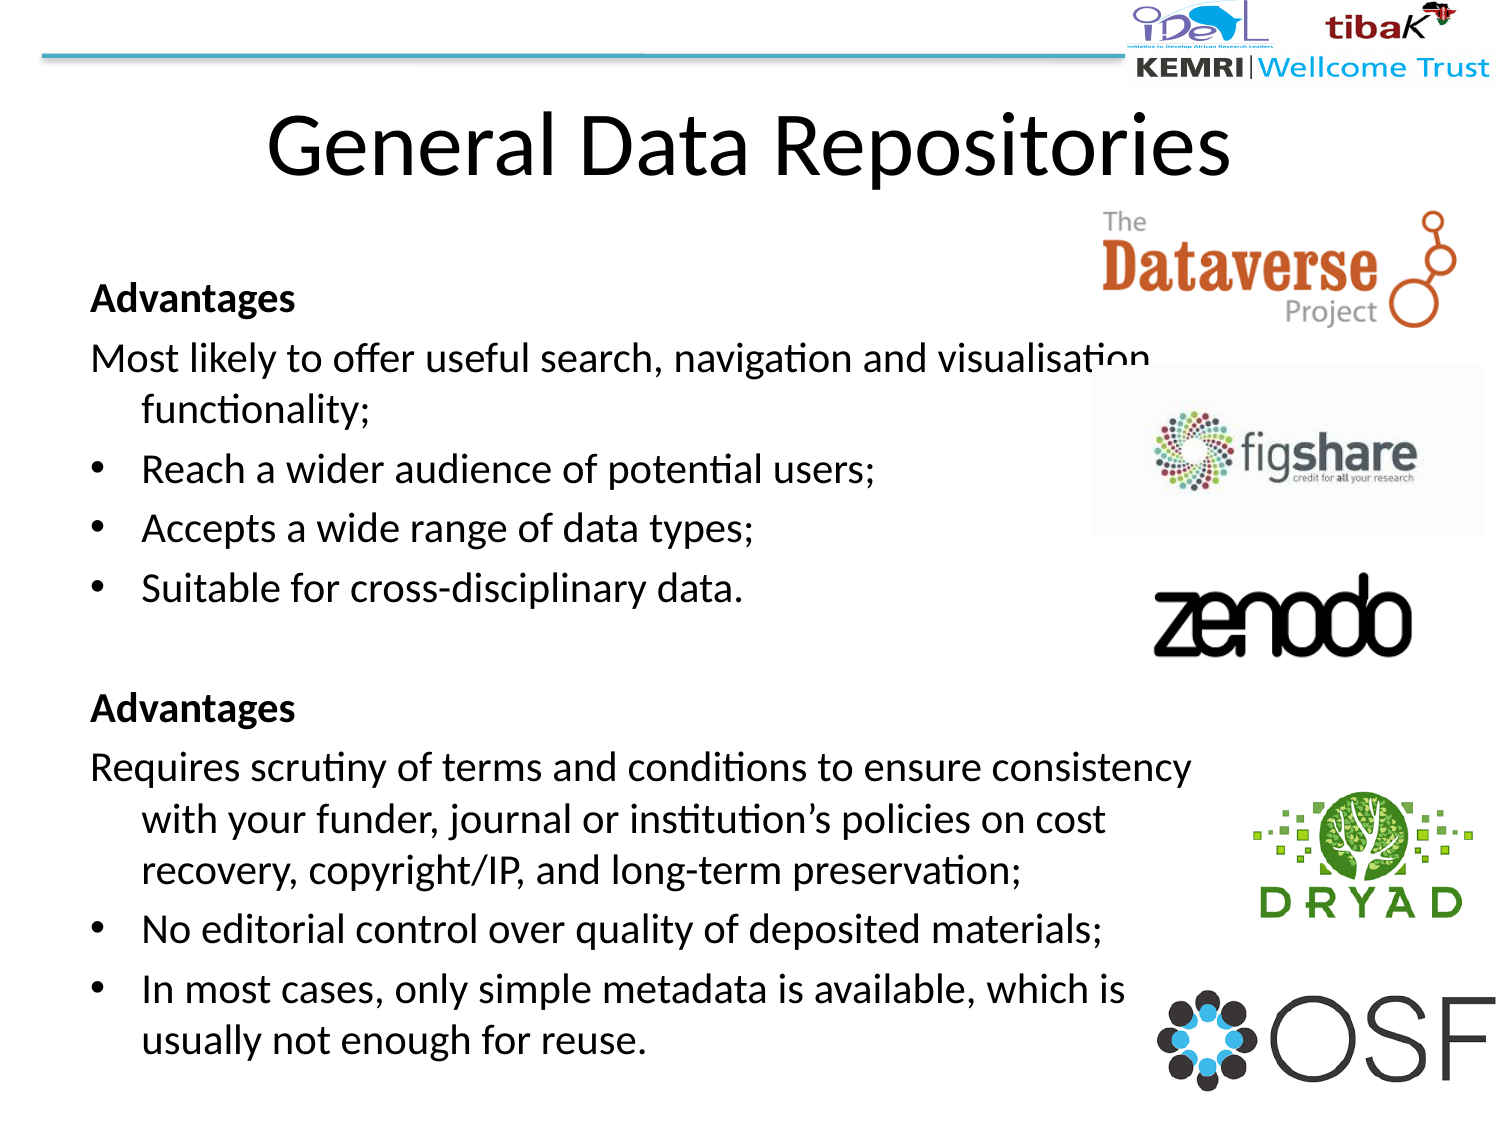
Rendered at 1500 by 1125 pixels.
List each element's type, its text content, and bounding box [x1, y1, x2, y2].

picture [1225, 779, 1484, 923]
picture [1087, 541, 1484, 700]
picture [1156, 978, 1500, 1109]
picture [1087, 201, 1466, 337]
list Advantages Most likely to offer useful search, navigation and visualisation functionality; Reach a wider audience of potential users; Accepts a wide range of data types; Suitable for cross-disciplinary data. Advantages Requires scrutiny of terms and conditions to ensure consistency with your funder, journal or institution’s policies on cost recovery, copyright/IP, and long-term preservation; No editorial control over quality of deposited materials; In most cases, only simple metadata is available, which is usually not enough for reuse. [75, 262, 1257, 1084]
title General Data Repositories [75, 99, 1425, 233]
picture [1092, 365, 1484, 538]
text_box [41, 0, 1500, 91]
